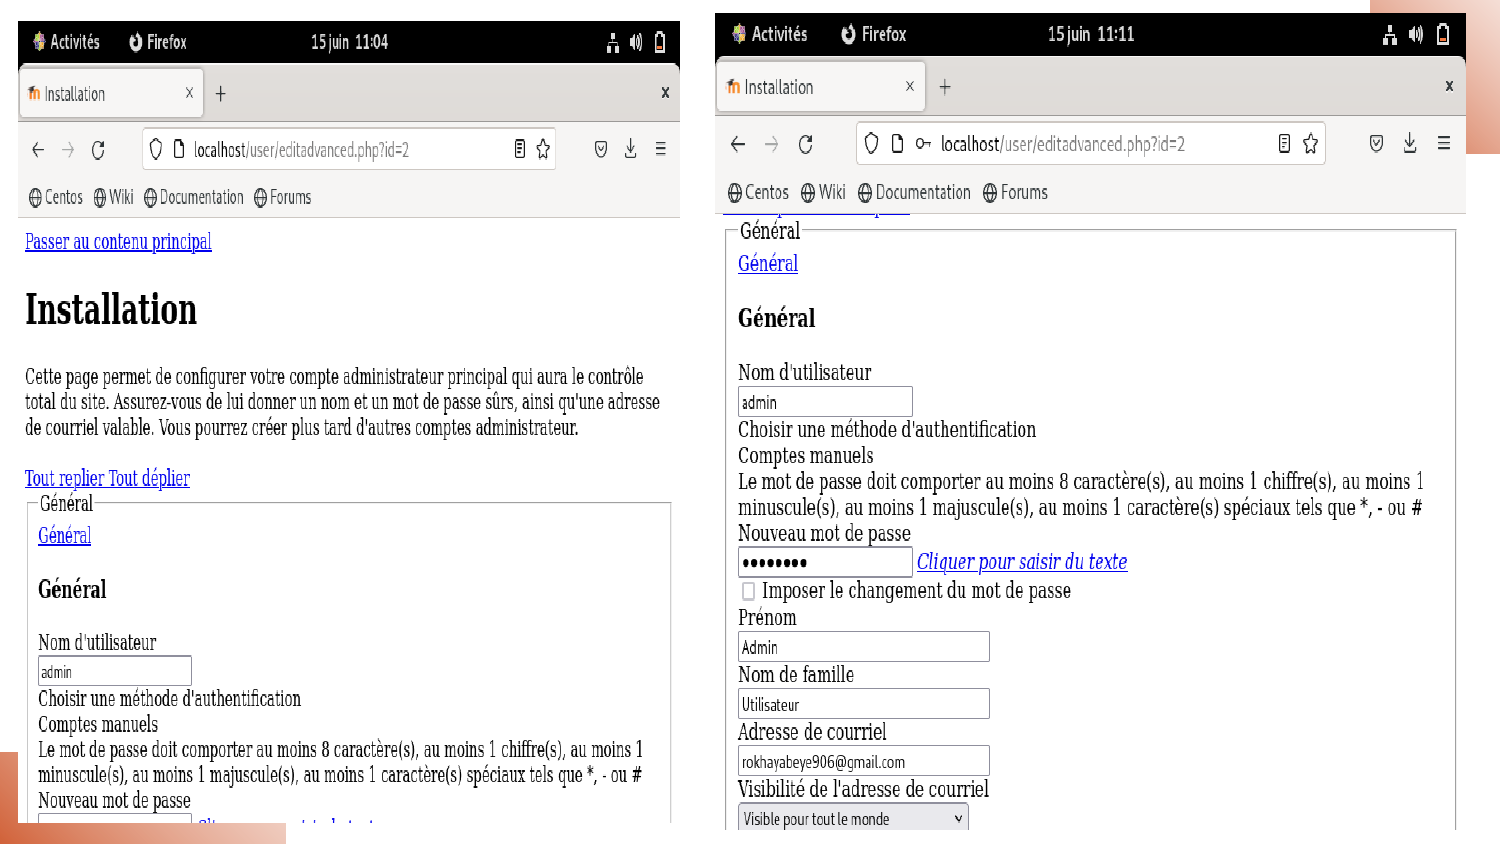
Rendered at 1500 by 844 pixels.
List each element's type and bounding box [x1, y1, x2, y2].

picture [18, 21, 680, 823]
picture [715, 13, 1466, 831]
text_box [1370, 0, 1500, 154]
text_box [0, 752, 286, 844]
